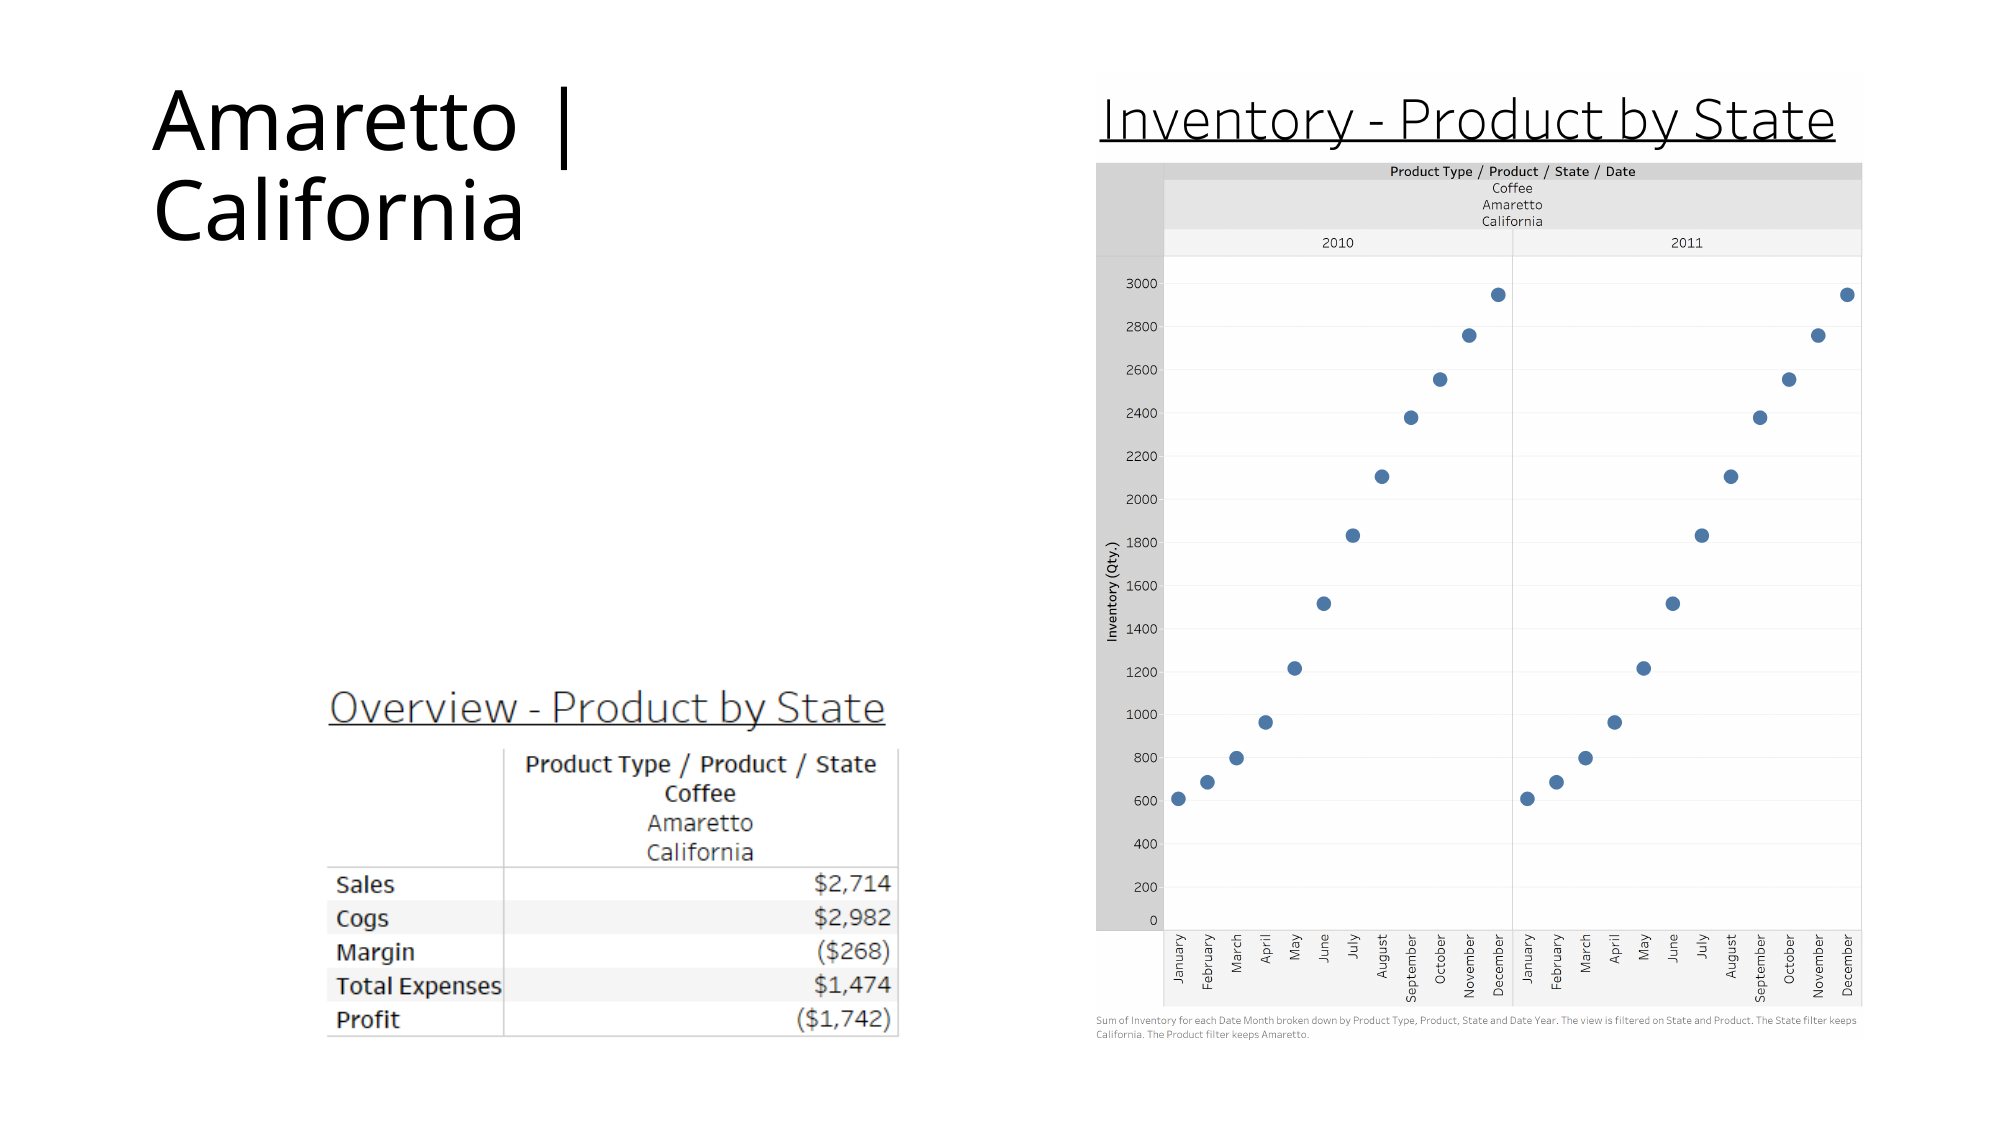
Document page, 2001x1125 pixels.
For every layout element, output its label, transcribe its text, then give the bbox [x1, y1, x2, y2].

title Amaretto | California [137, 59, 1863, 278]
picture [320, 683, 905, 1043]
picture [1096, 73, 1863, 1042]
